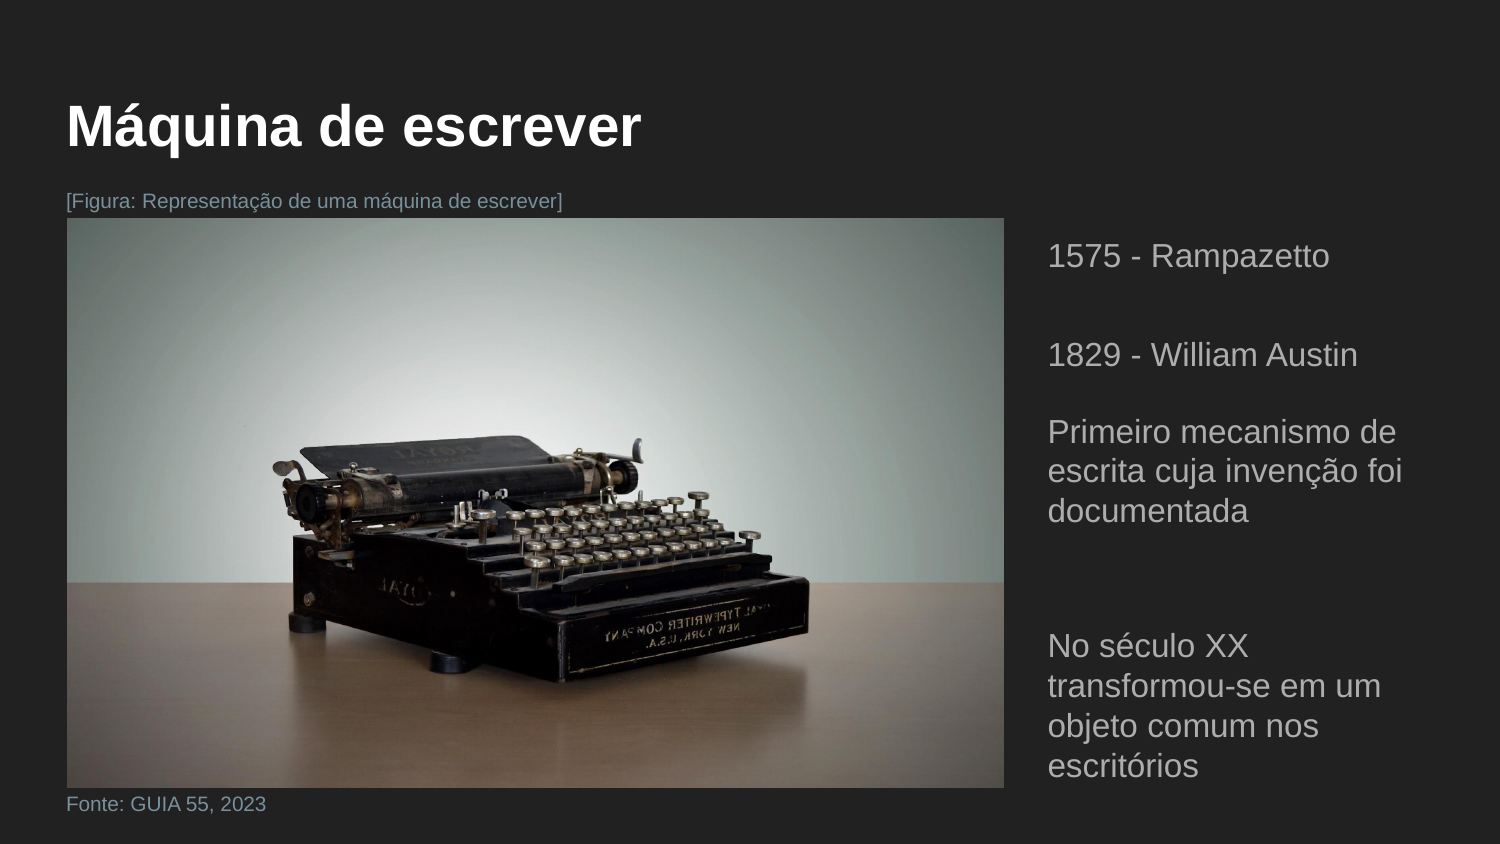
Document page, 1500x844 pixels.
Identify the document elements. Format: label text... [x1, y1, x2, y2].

text_box No século XX transformou-se em um objeto comum nos escritórios [1032, 608, 1401, 808]
text_box Primeiro mecanismo de escrita cuja invenção foi documentada [1032, 394, 1433, 594]
title Máquina de escrever [51, 72, 1449, 167]
text_box 1829 - William Austin [1032, 318, 1433, 394]
text_box Fonte: GUIA 55, 2023 [51, 776, 568, 808]
text_box [Figura: Representação de uma máquina de escrever] [51, 172, 856, 204]
picture [67, 218, 1004, 789]
text_box 1575 - Rampazetto [1032, 218, 1401, 285]
